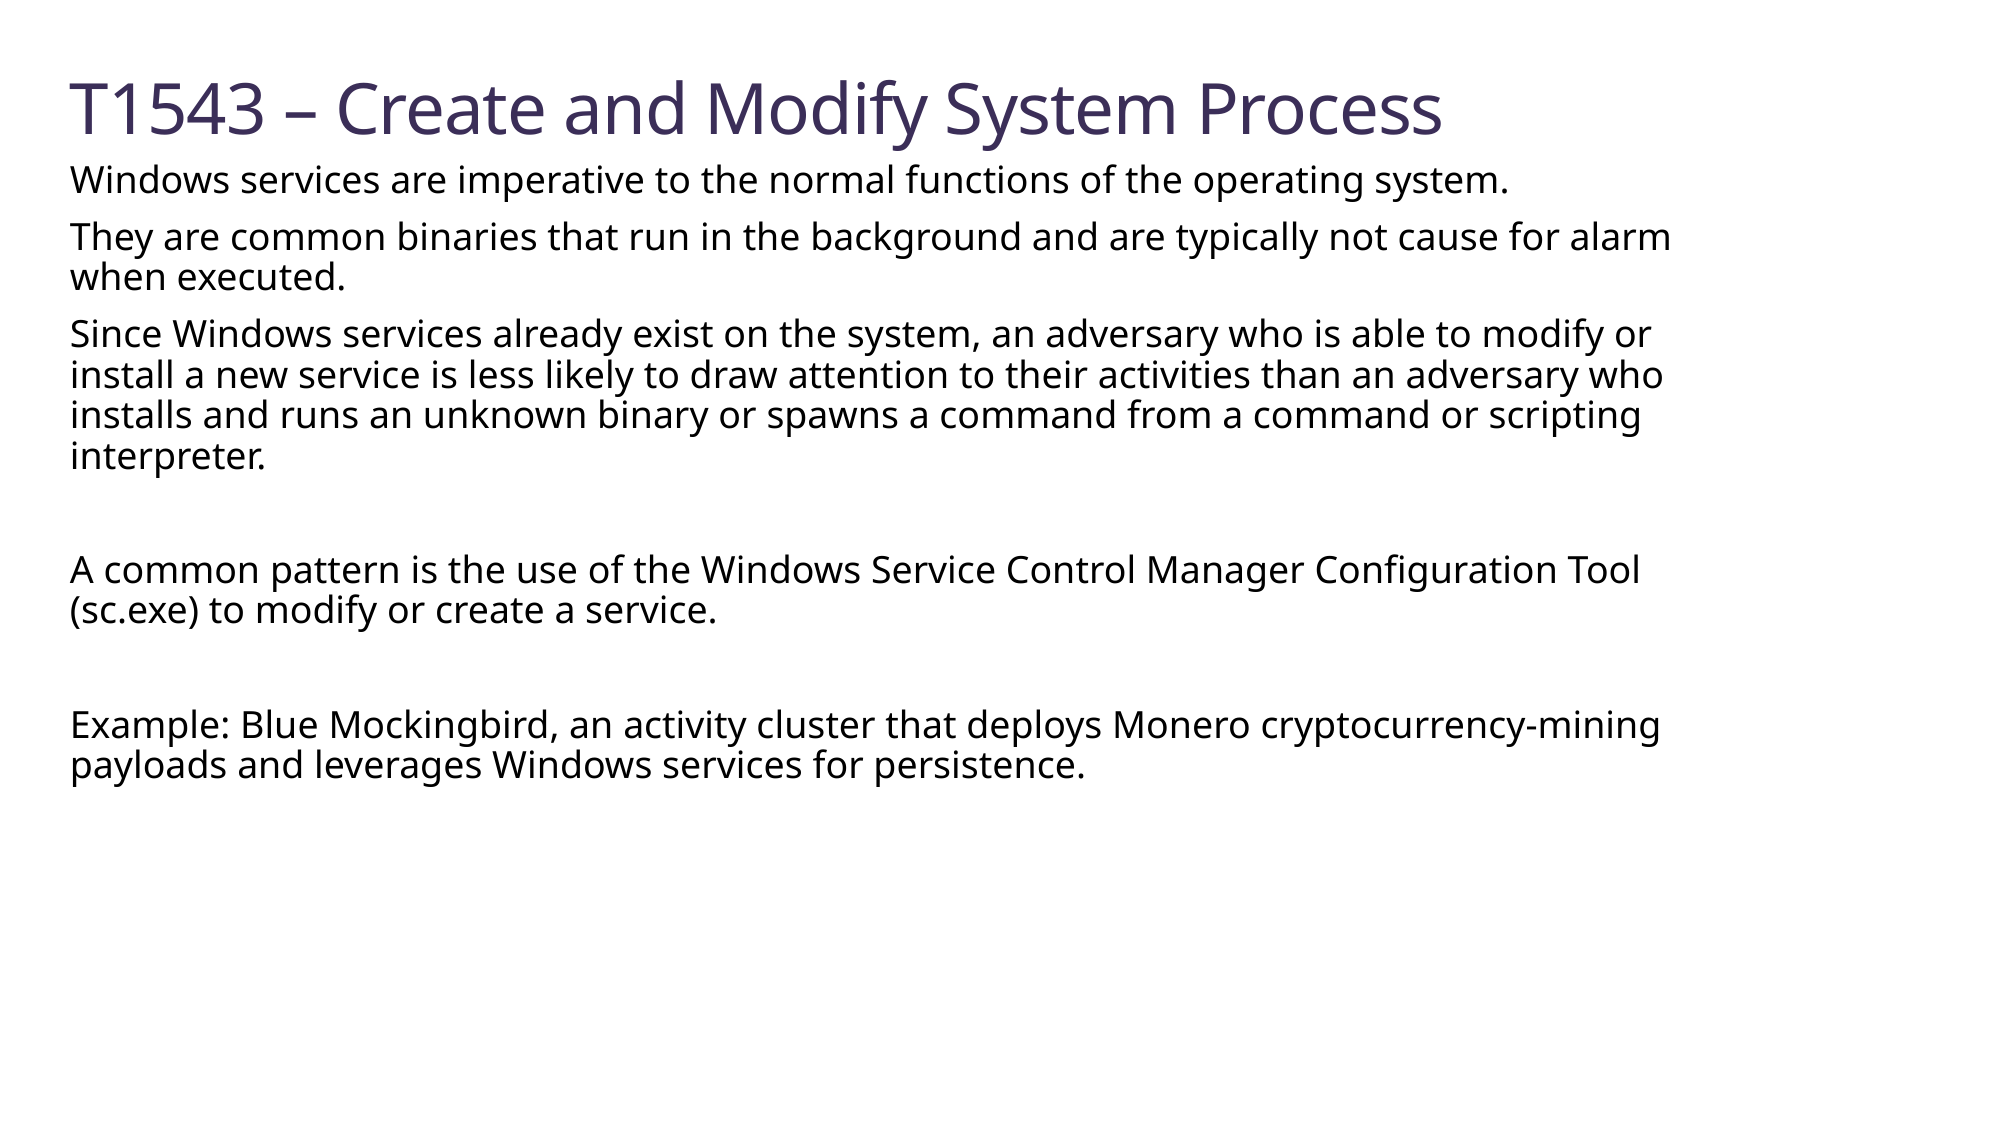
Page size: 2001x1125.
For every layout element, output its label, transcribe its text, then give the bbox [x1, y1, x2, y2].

list Windows services are imperative to the normal functions of the operating system. They are common binaries that run in the background and are typically not cause for alarm when executed. Since Windows services already exist on the system, an adversary who is able to modify or install a new service is less likely to draw attention to their activities than an adversary who installs and runs an unknown binary or spawns a command from a command or scripting interpreter. A common pattern is the use of the Windows Service Control Manager Configuration Tool (sc.exe) to modify or create a service. Example: Blue Mockingbird, an activity cluster that deploys Monero cryptocurrency-mining payloads and leverages Windows services for persistence. [69, 160, 1764, 208]
title T1543 – Create and Modify System Process [69, 36, 1696, 160]
